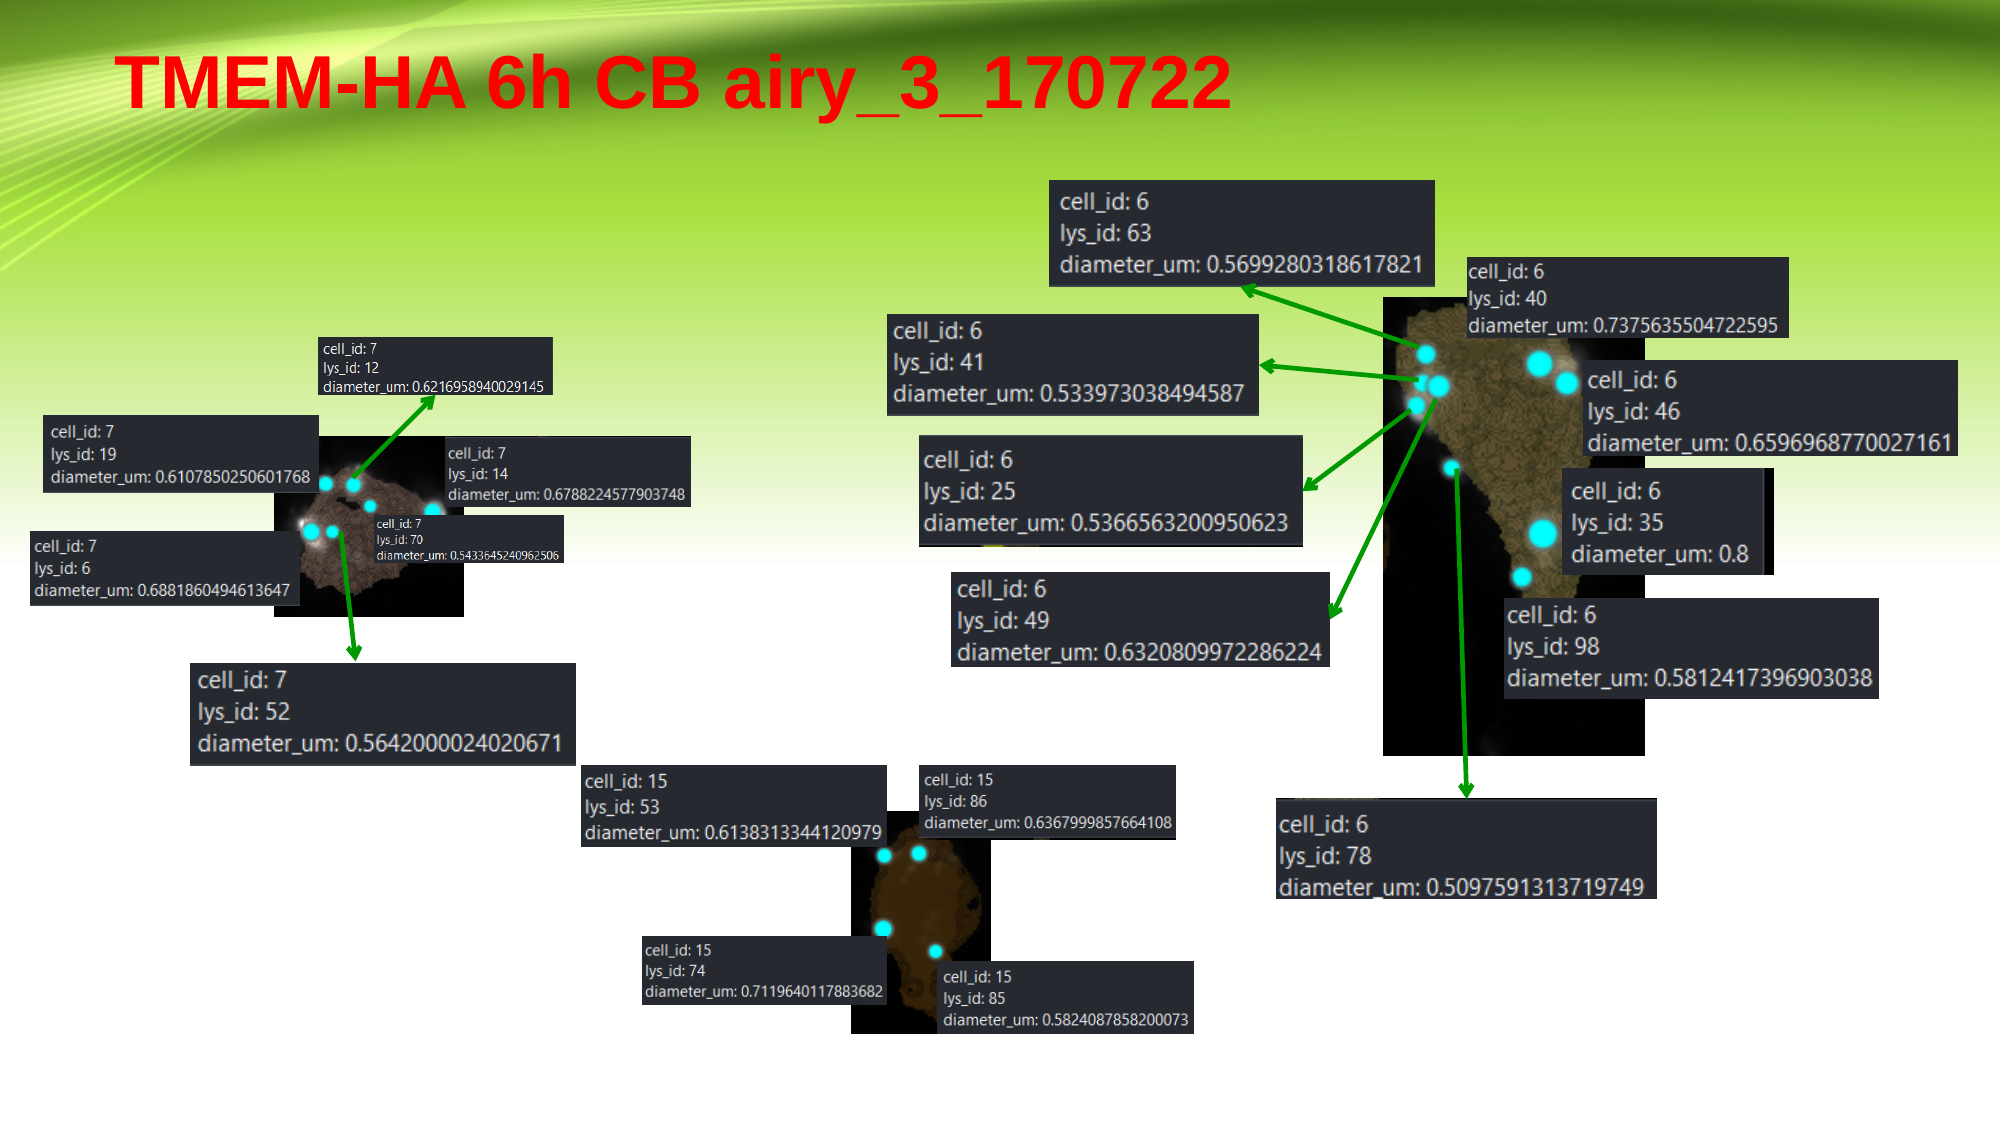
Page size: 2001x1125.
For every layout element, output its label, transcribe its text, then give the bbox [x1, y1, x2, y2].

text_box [1329, 398, 1437, 620]
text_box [352, 394, 436, 478]
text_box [1302, 409, 1329, 492]
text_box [340, 531, 356, 662]
picture [0, 0, 2000, 1125]
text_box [1240, 286, 1419, 348]
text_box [1456, 468, 1467, 799]
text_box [1258, 364, 1419, 380]
title TMEM-HA 6h CB airy_3_170722 [99, 30, 1901, 127]
